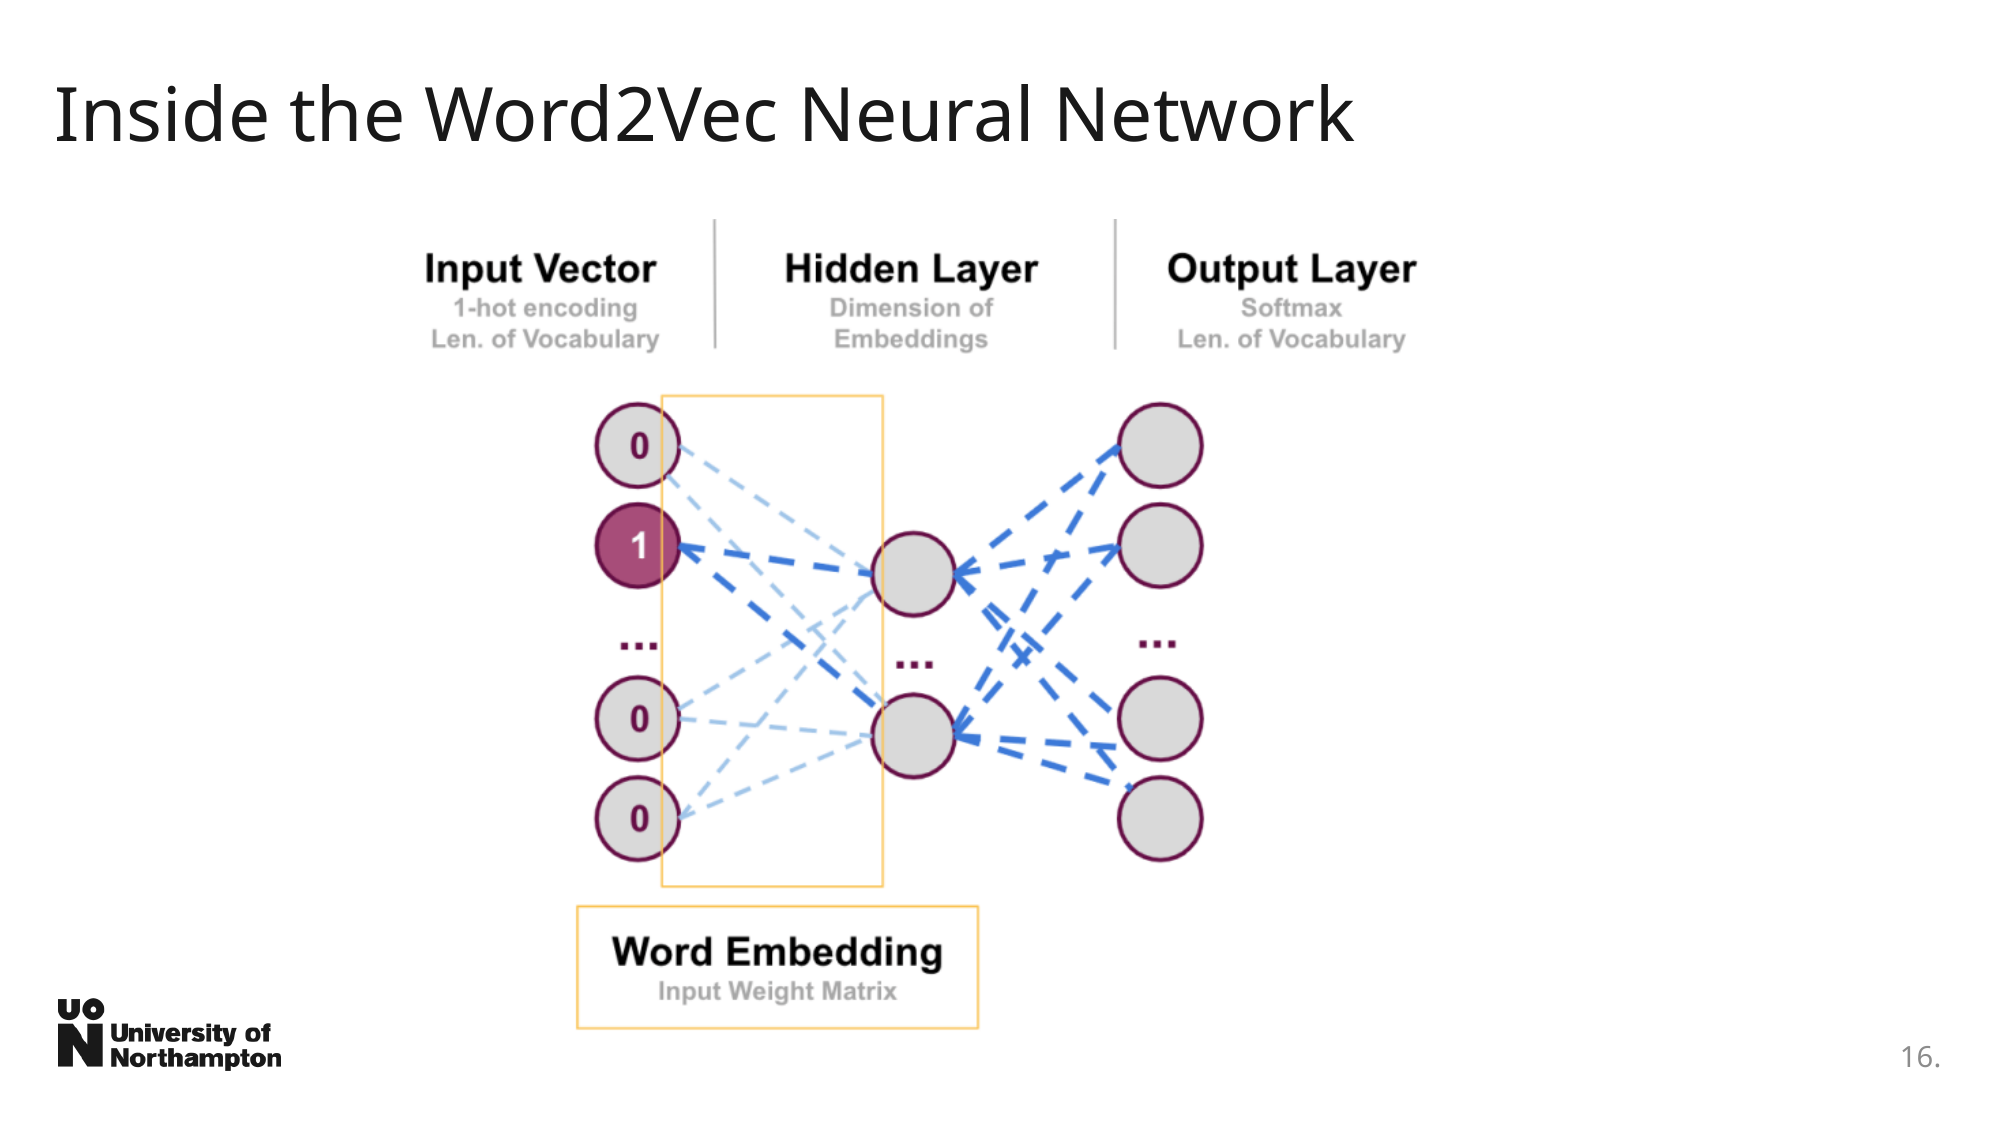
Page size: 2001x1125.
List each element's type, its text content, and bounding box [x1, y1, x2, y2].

text_box [39, 167, 1914, 910]
picture [58, 998, 281, 1071]
title Inside the Word2Vec Neural Network [39, 69, 2000, 168]
picture [380, 219, 1470, 1056]
slide_number 16. [1743, 1027, 1957, 1087]
